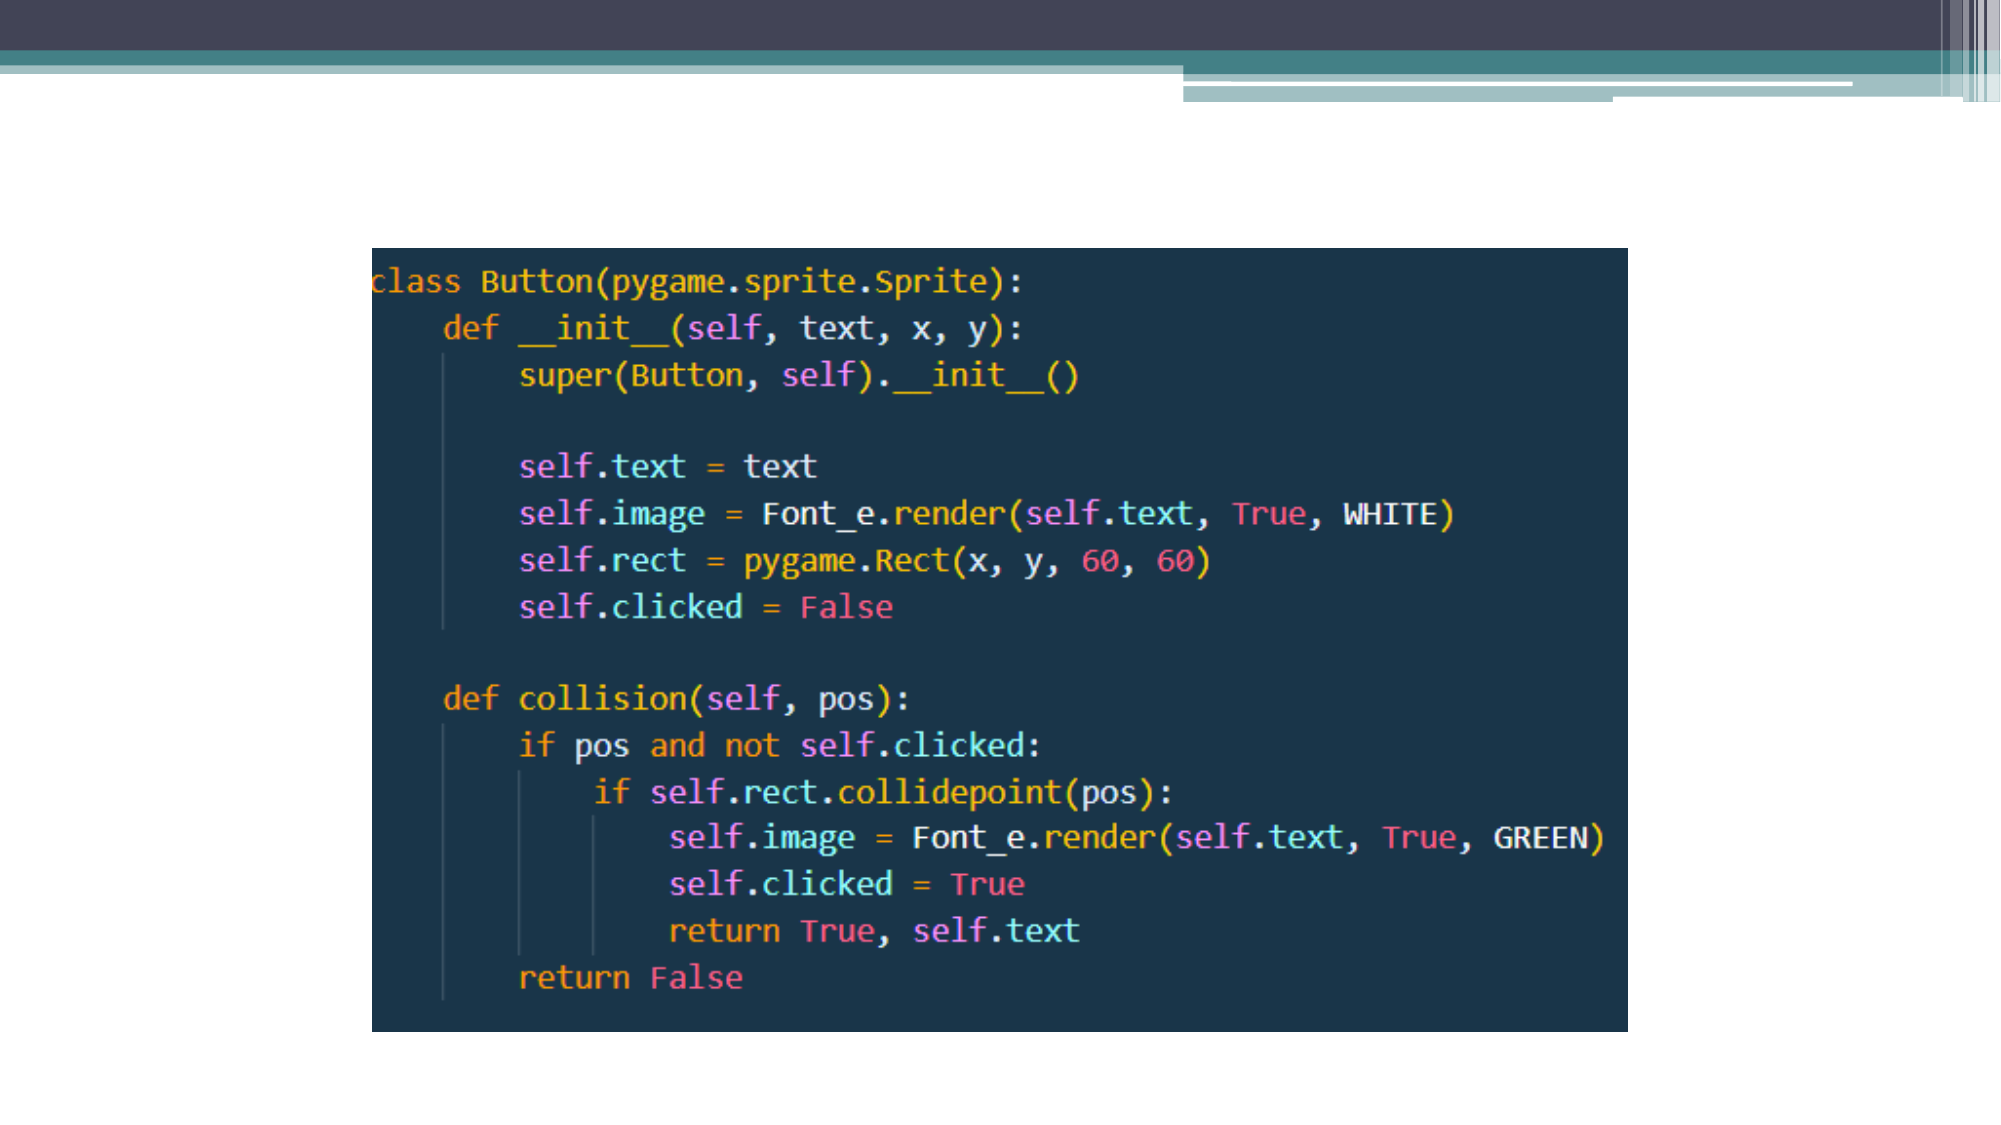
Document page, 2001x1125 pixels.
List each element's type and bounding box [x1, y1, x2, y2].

picture [372, 248, 1628, 1033]
